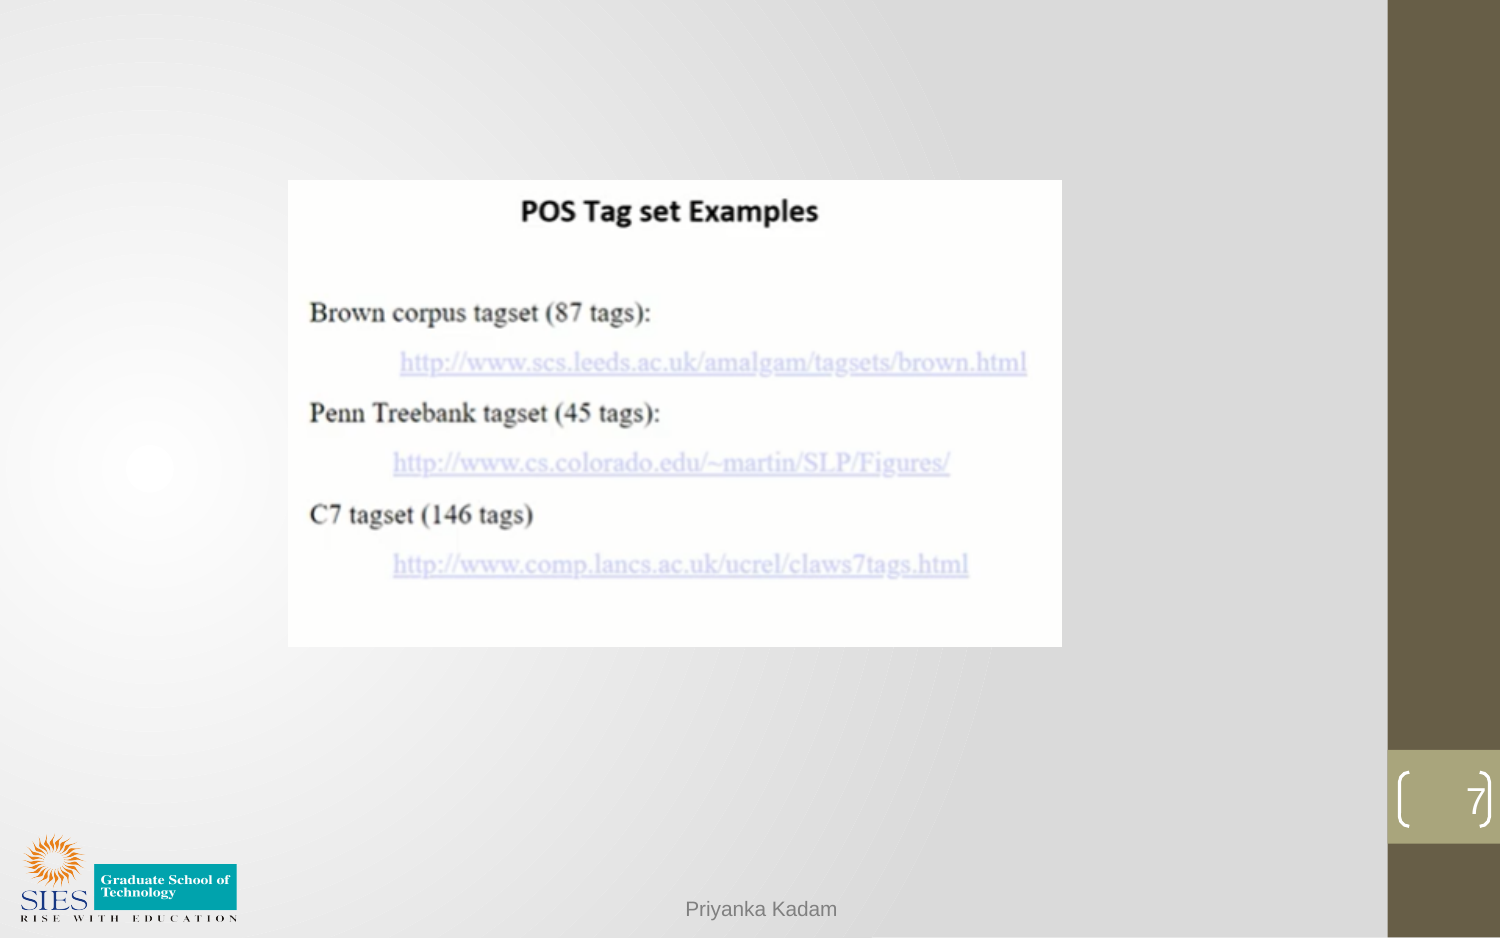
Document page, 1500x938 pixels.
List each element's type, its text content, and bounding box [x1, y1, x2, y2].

picture [20, 832, 237, 922]
picture [287, 180, 1063, 647]
slide_number 7 [1397, 770, 1492, 828]
